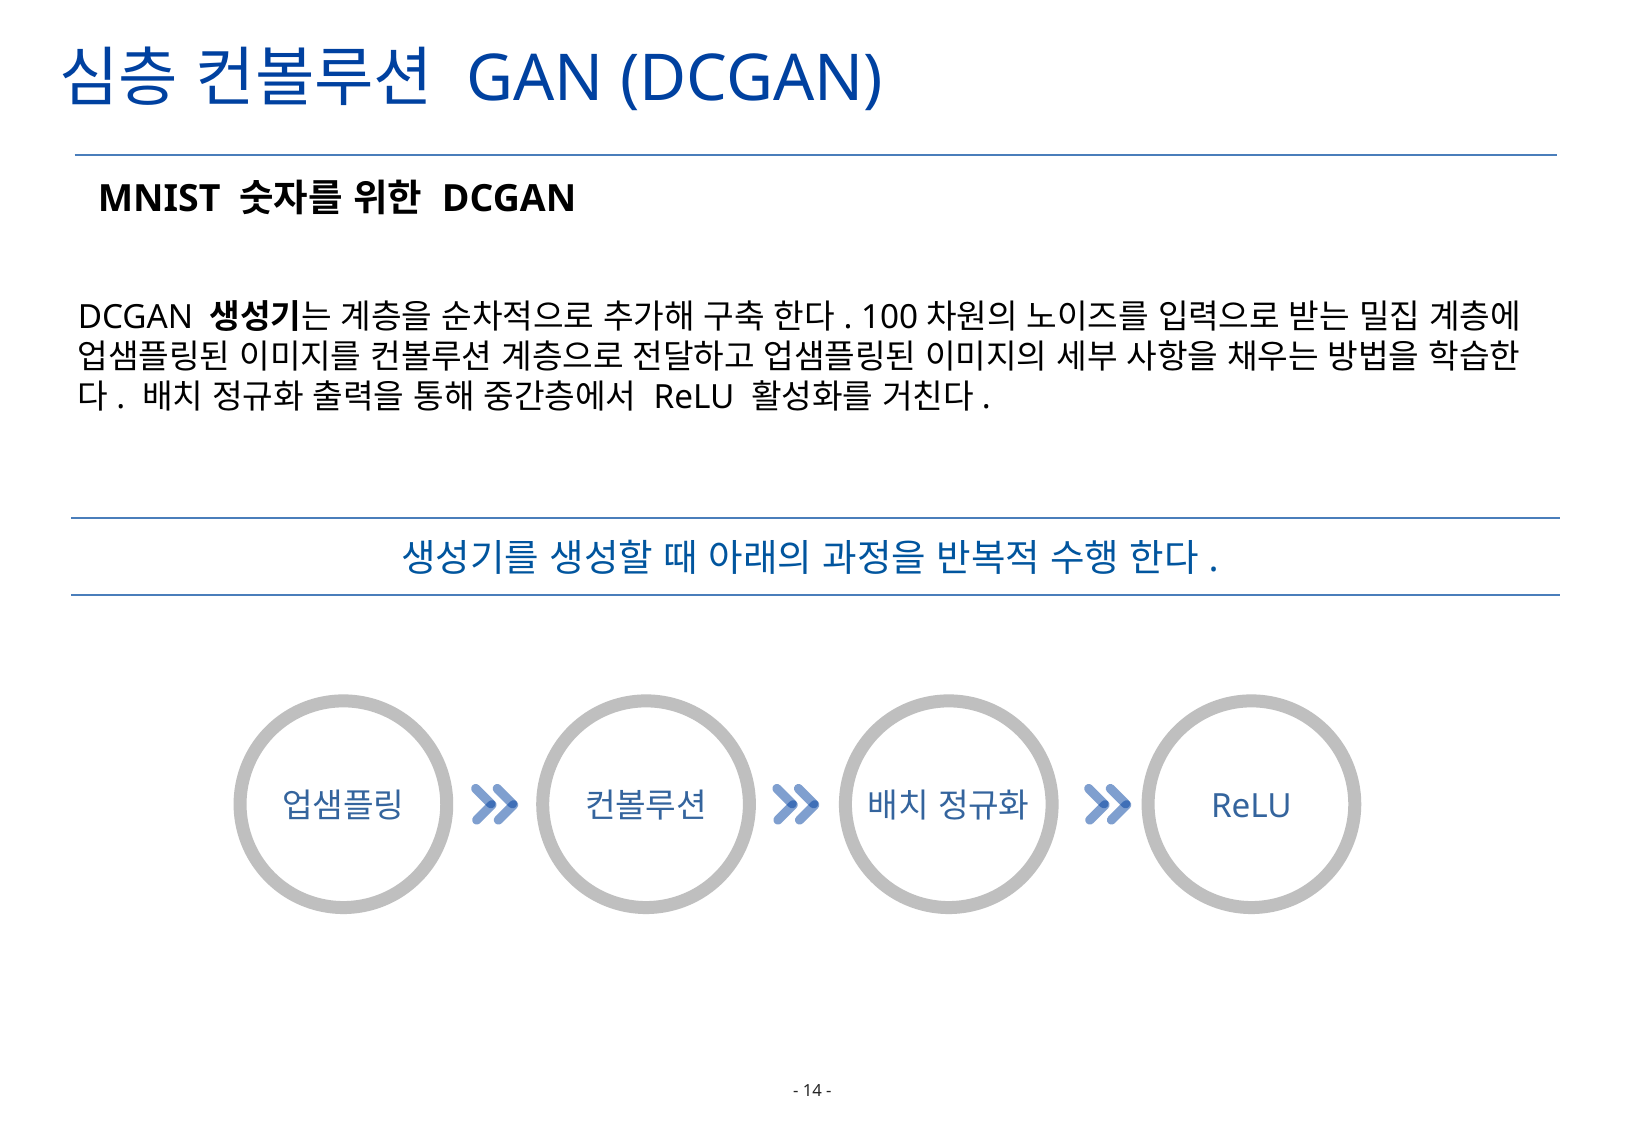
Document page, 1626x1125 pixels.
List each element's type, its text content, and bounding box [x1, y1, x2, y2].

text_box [761, 787, 815, 821]
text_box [74, 154, 1569, 451]
text_box ReLU [1148, 700, 1355, 908]
text_box 컨볼루션 [542, 700, 750, 908]
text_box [71, 517, 1561, 595]
text_box 심층 컨볼루션 GAN (DCGAN) [44, 24, 1267, 132]
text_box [1073, 787, 1127, 821]
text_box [460, 787, 514, 821]
text_box 업샘플링 [240, 700, 447, 908]
text_box 배치 정규화 [845, 700, 1053, 908]
